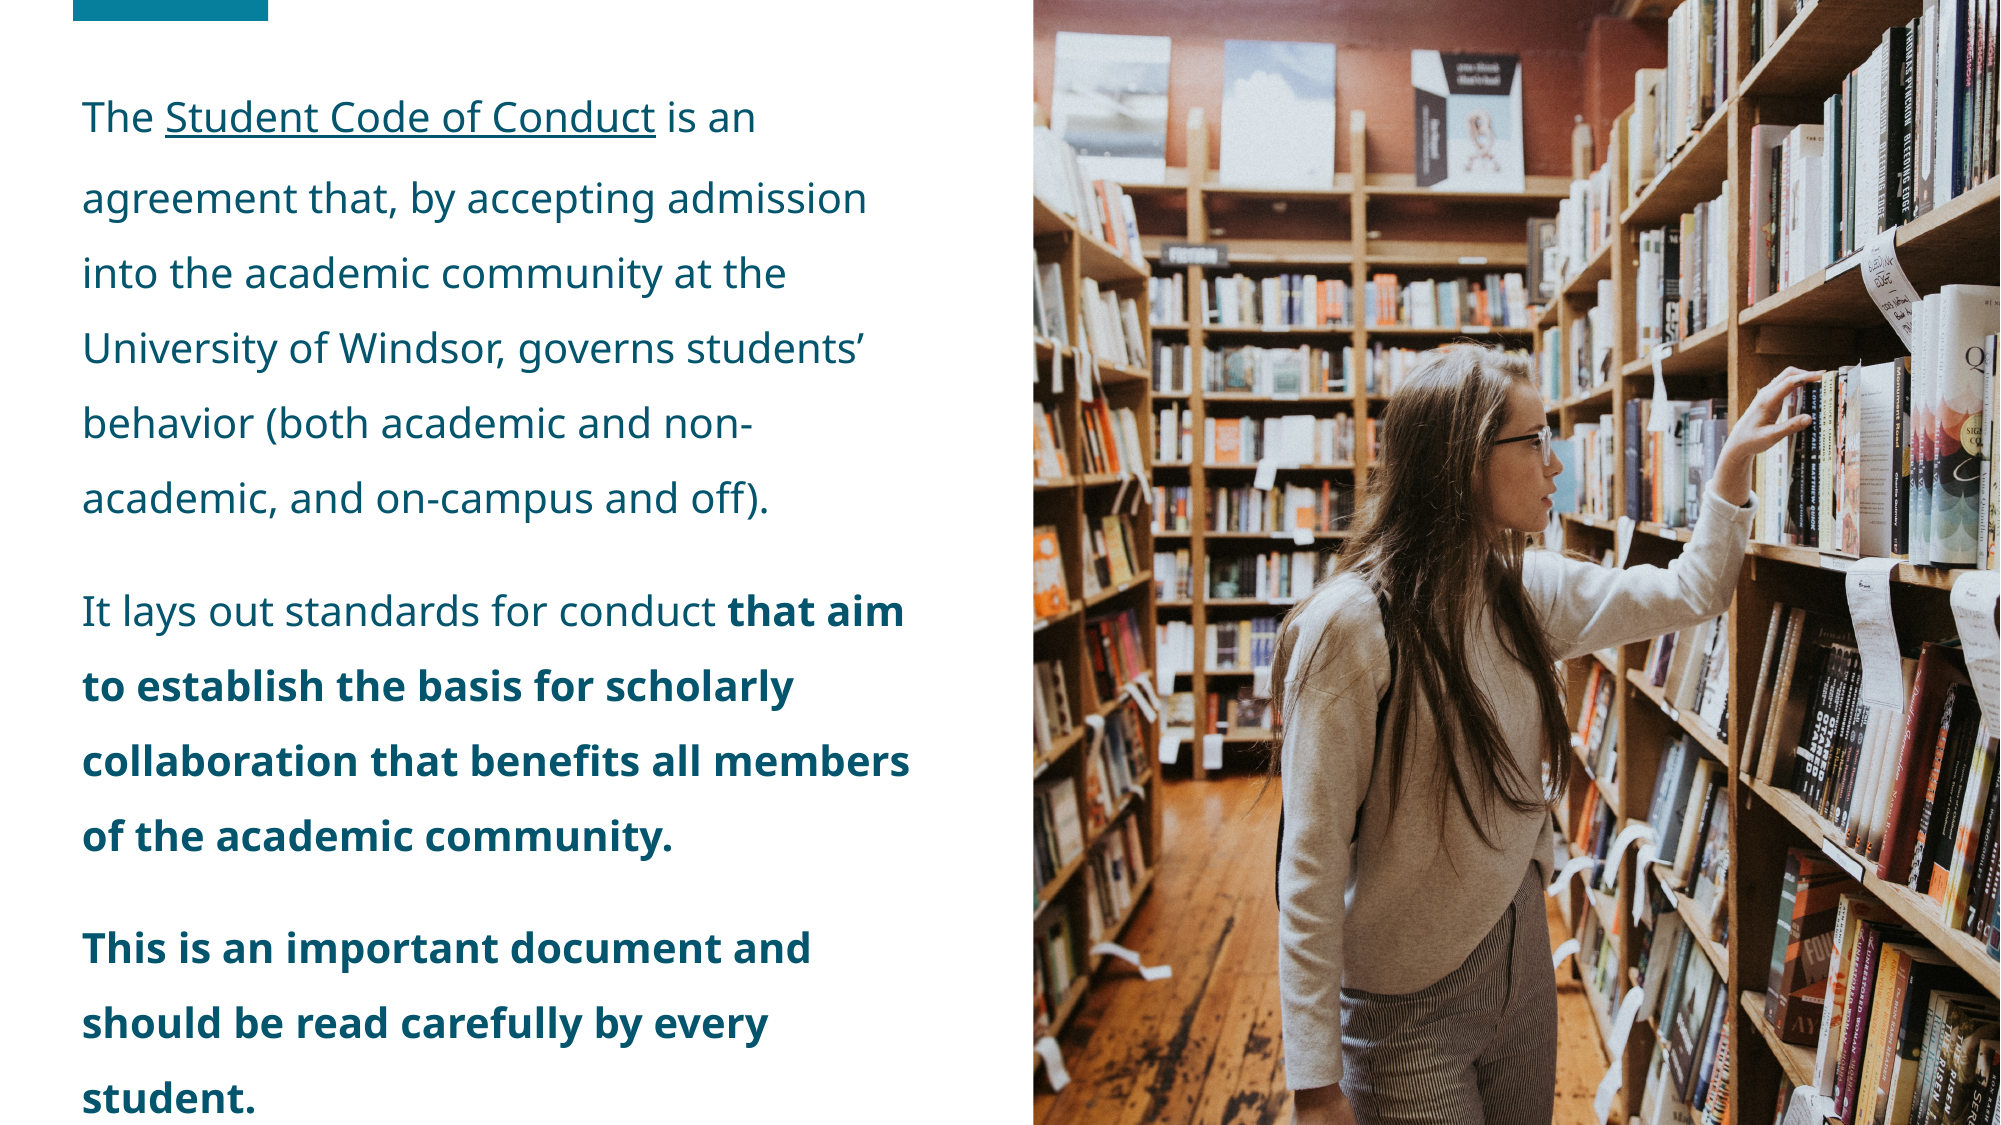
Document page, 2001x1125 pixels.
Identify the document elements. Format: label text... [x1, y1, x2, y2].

picture [1033, 0, 2000, 1125]
text_box The Student Code of Conduct is an agreement that, by accepting admission into the academic community at the University of Windsor, governs students’ behavior (both academic and non-academic, and on-campus and off). It lays out standards for conduct that aim to establish the basis for scholarly collaboration that benefits all members of the academic community. This is an important document and should be read carefully by every student. [67, 54, 941, 1125]
